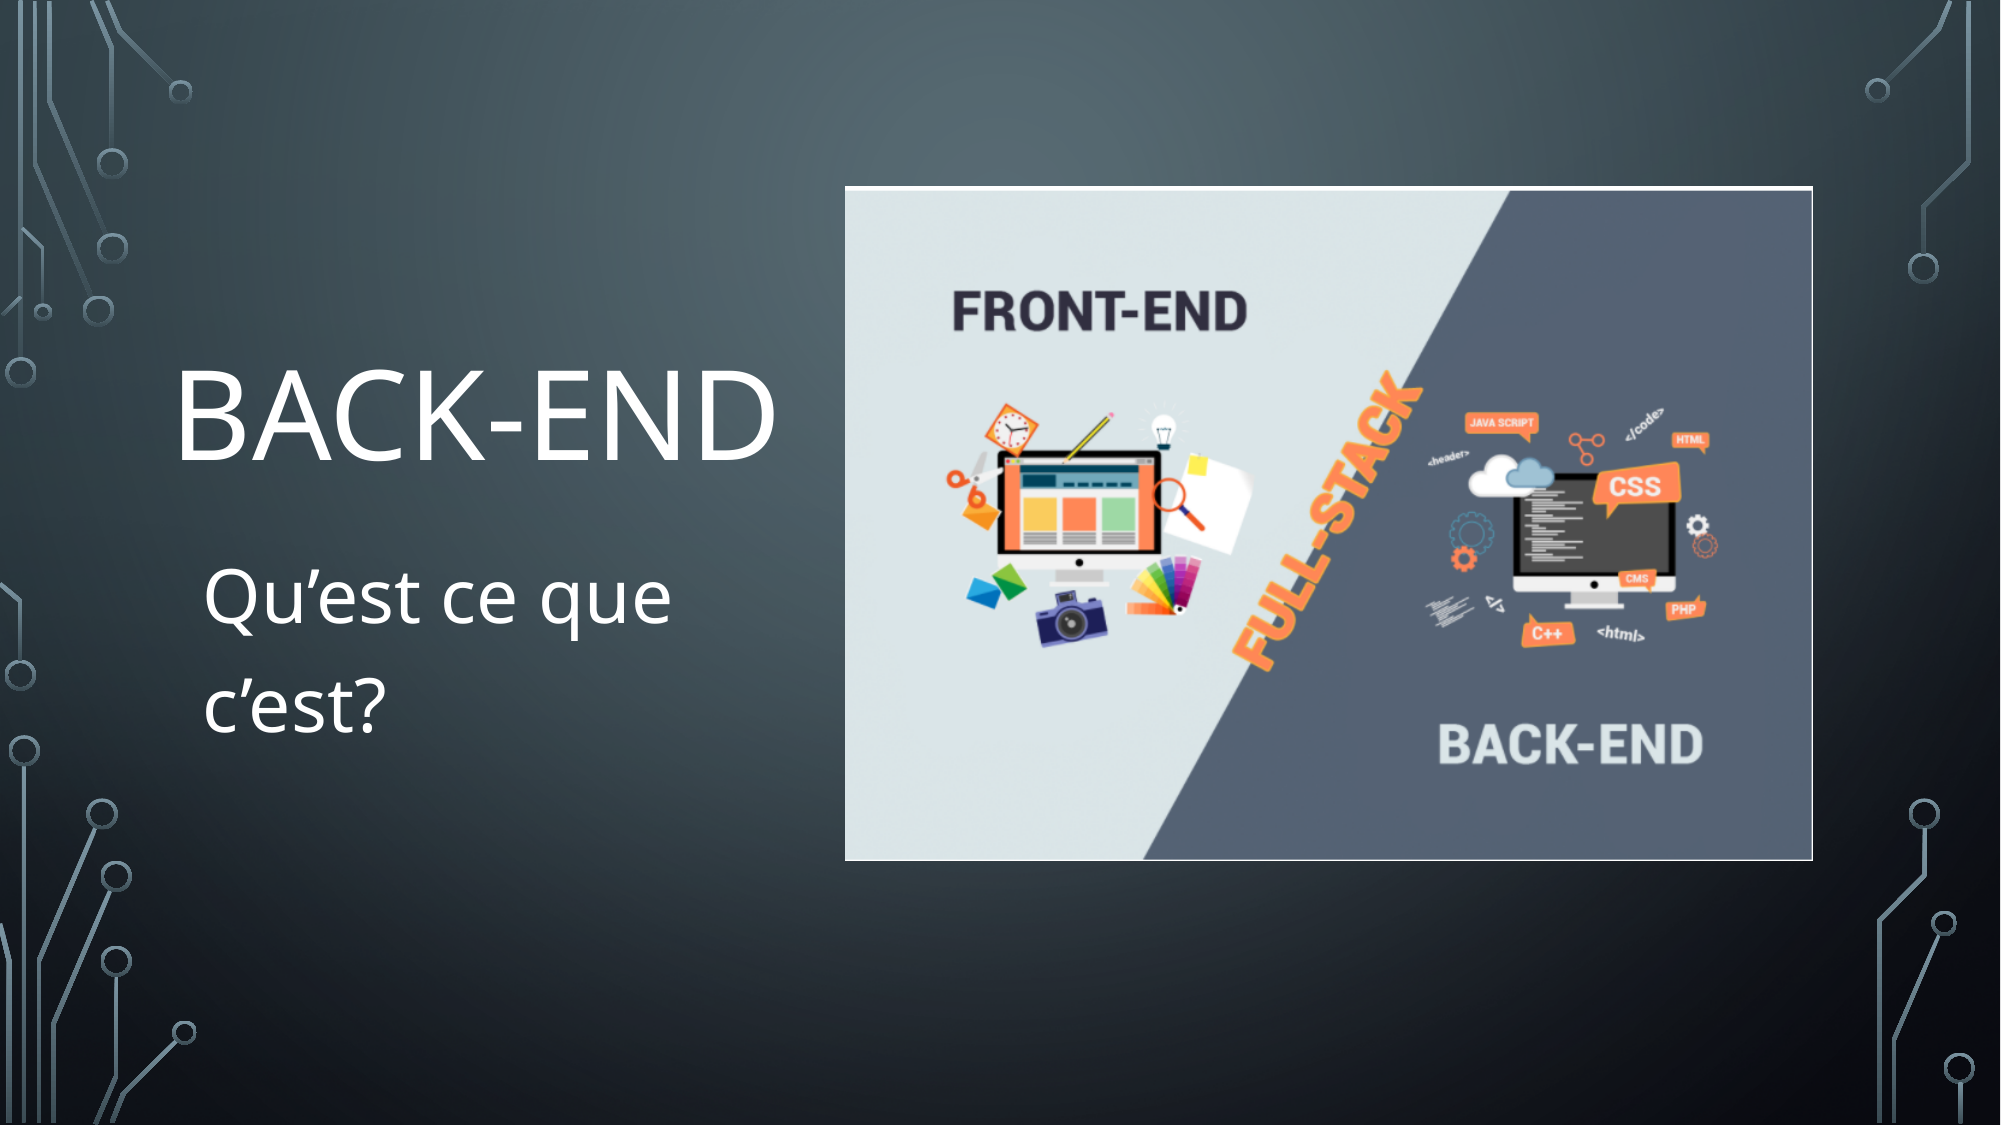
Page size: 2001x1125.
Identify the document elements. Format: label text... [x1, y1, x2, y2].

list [845, 186, 1813, 861]
list Qu’est ce que c’est? [187, 523, 821, 1105]
title Back-end [132, 226, 821, 496]
